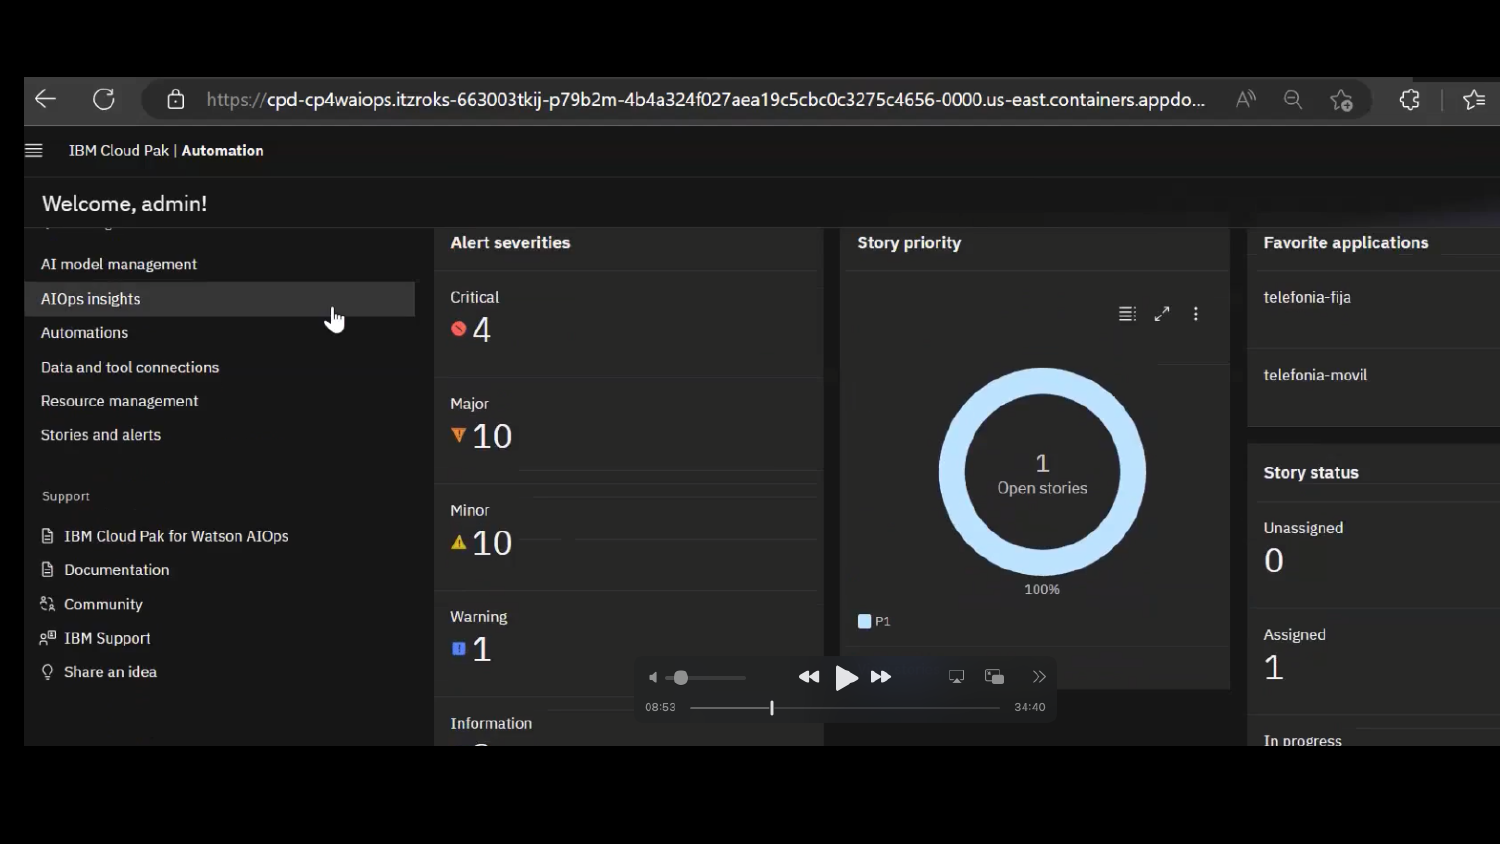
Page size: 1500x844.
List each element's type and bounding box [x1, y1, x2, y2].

picture [23, 76, 1500, 746]
